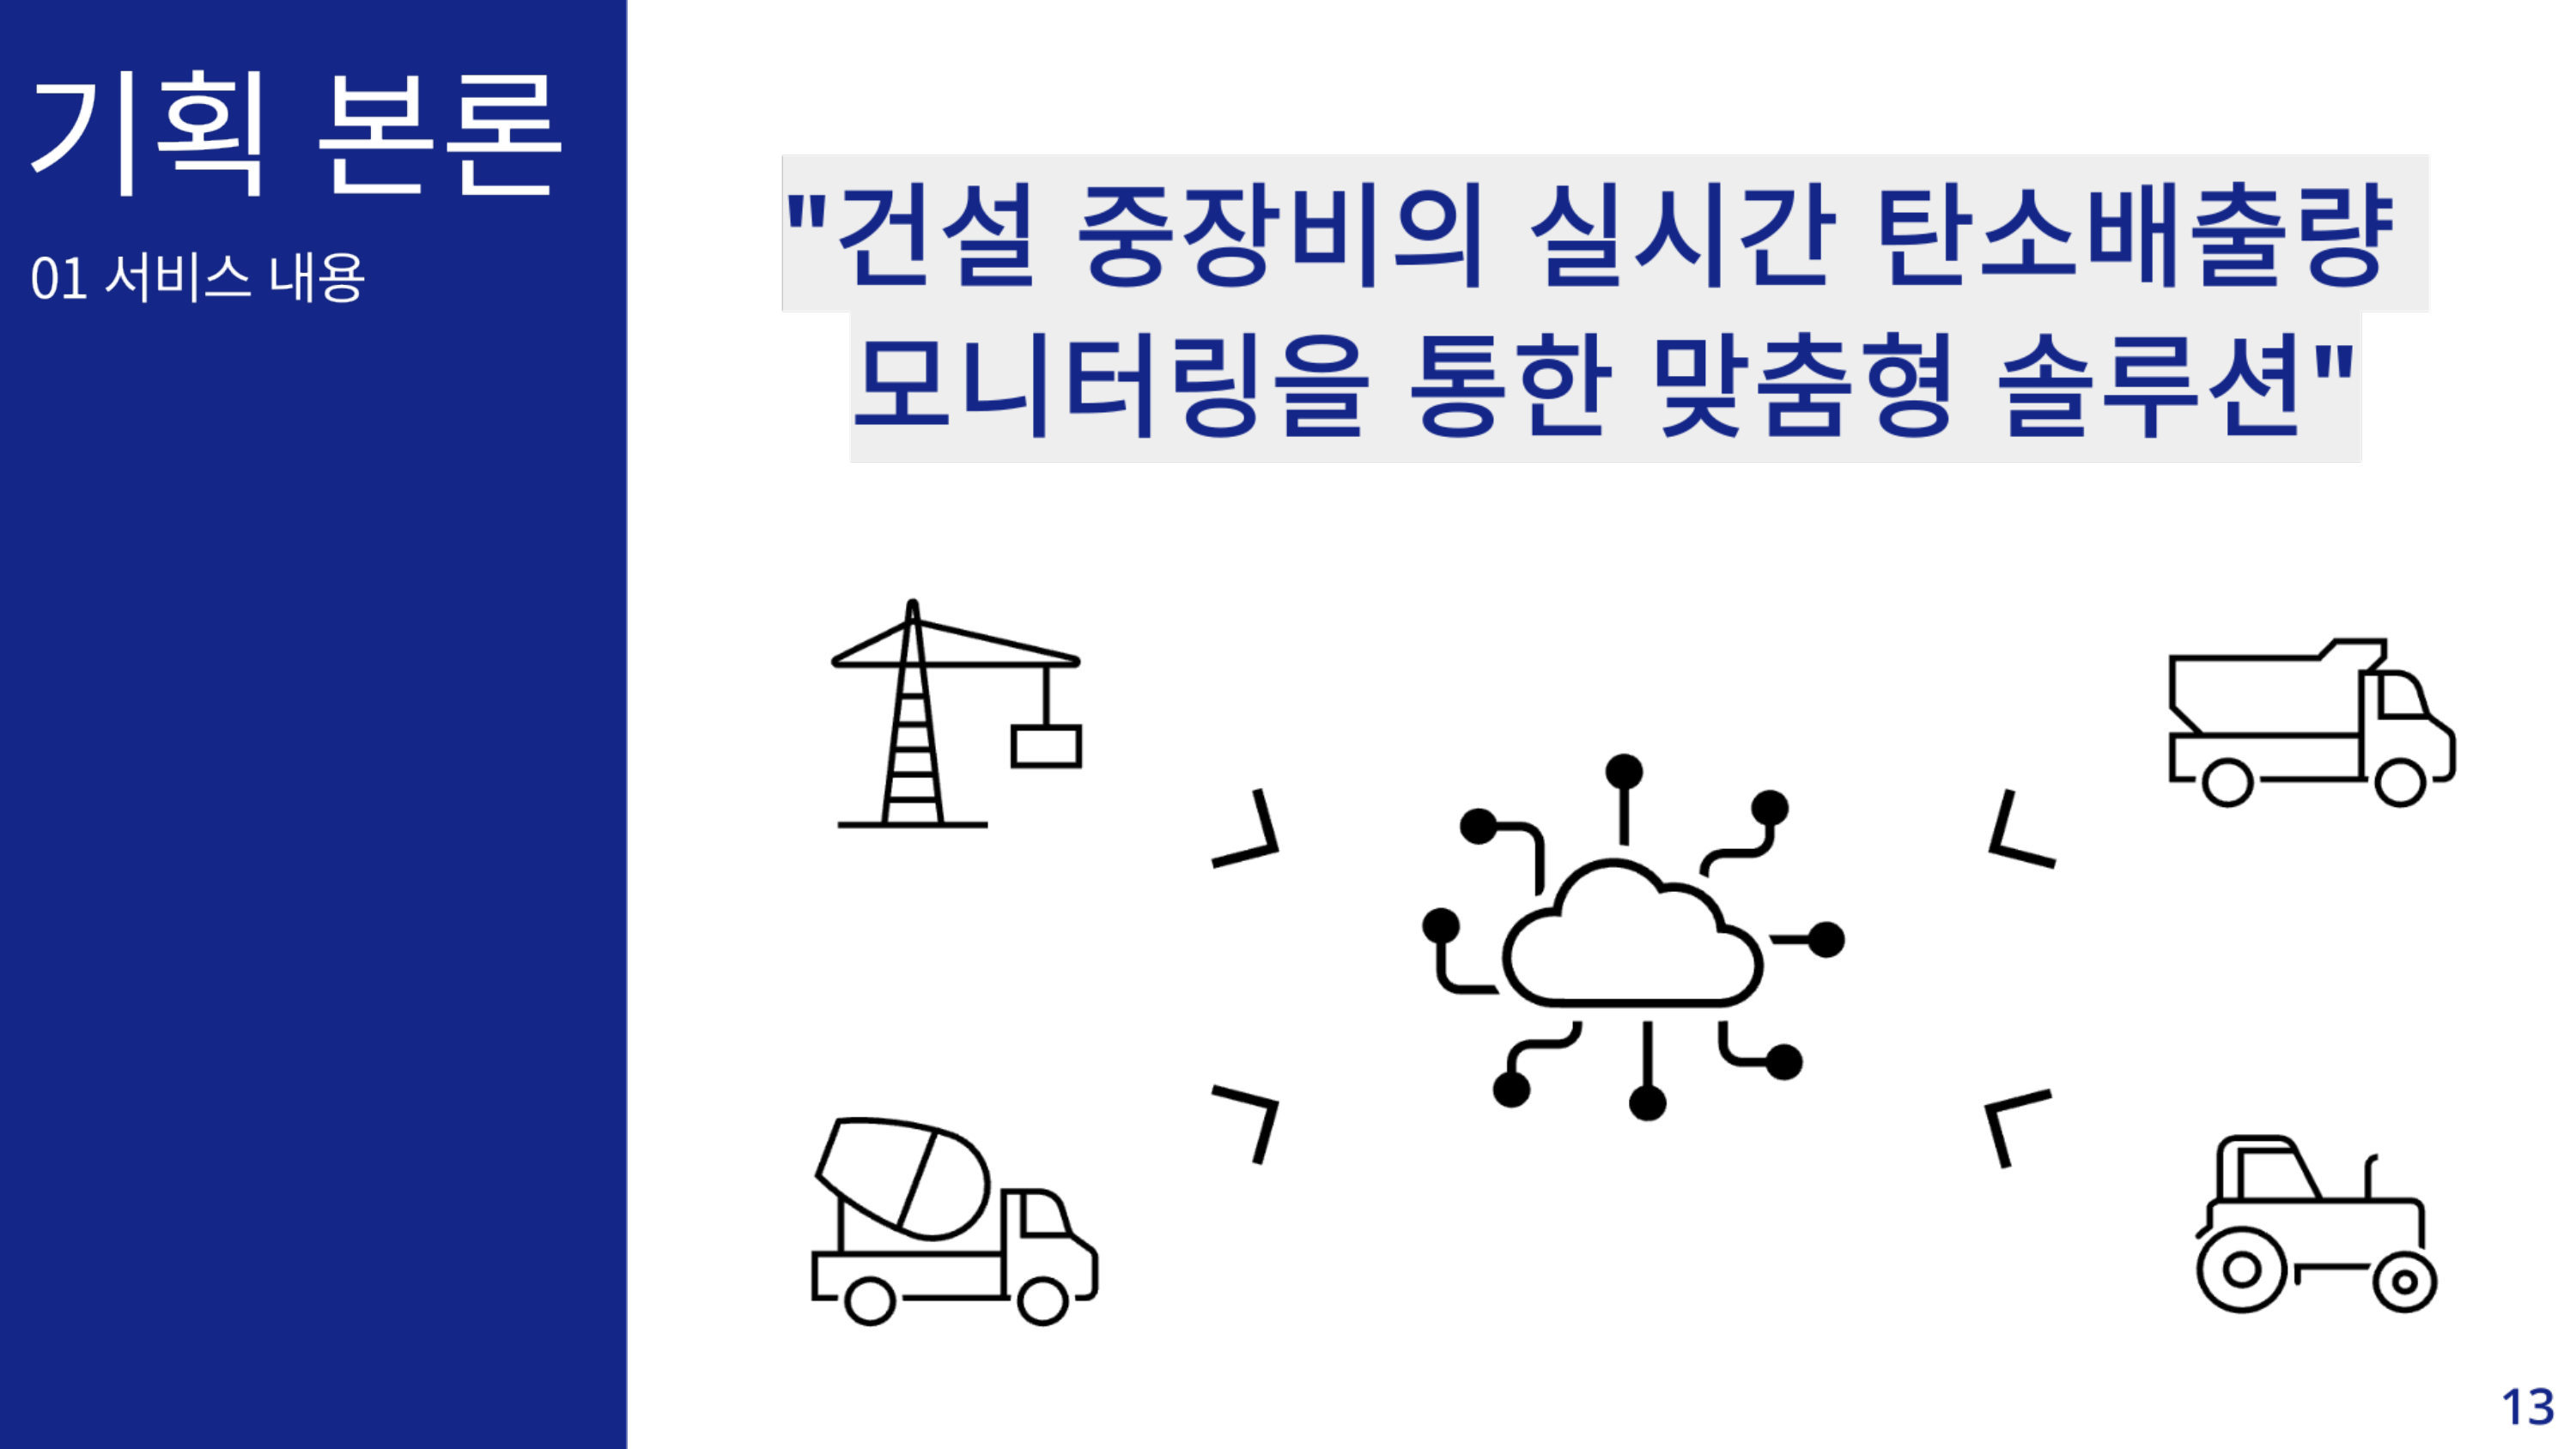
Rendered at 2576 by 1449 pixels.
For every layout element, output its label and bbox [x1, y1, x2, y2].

picture [0, 0, 2576, 566]
text_box [0, 362, 629, 1449]
picture [2481, 1341, 2576, 1449]
text_box [798, 575, 2470, 1373]
